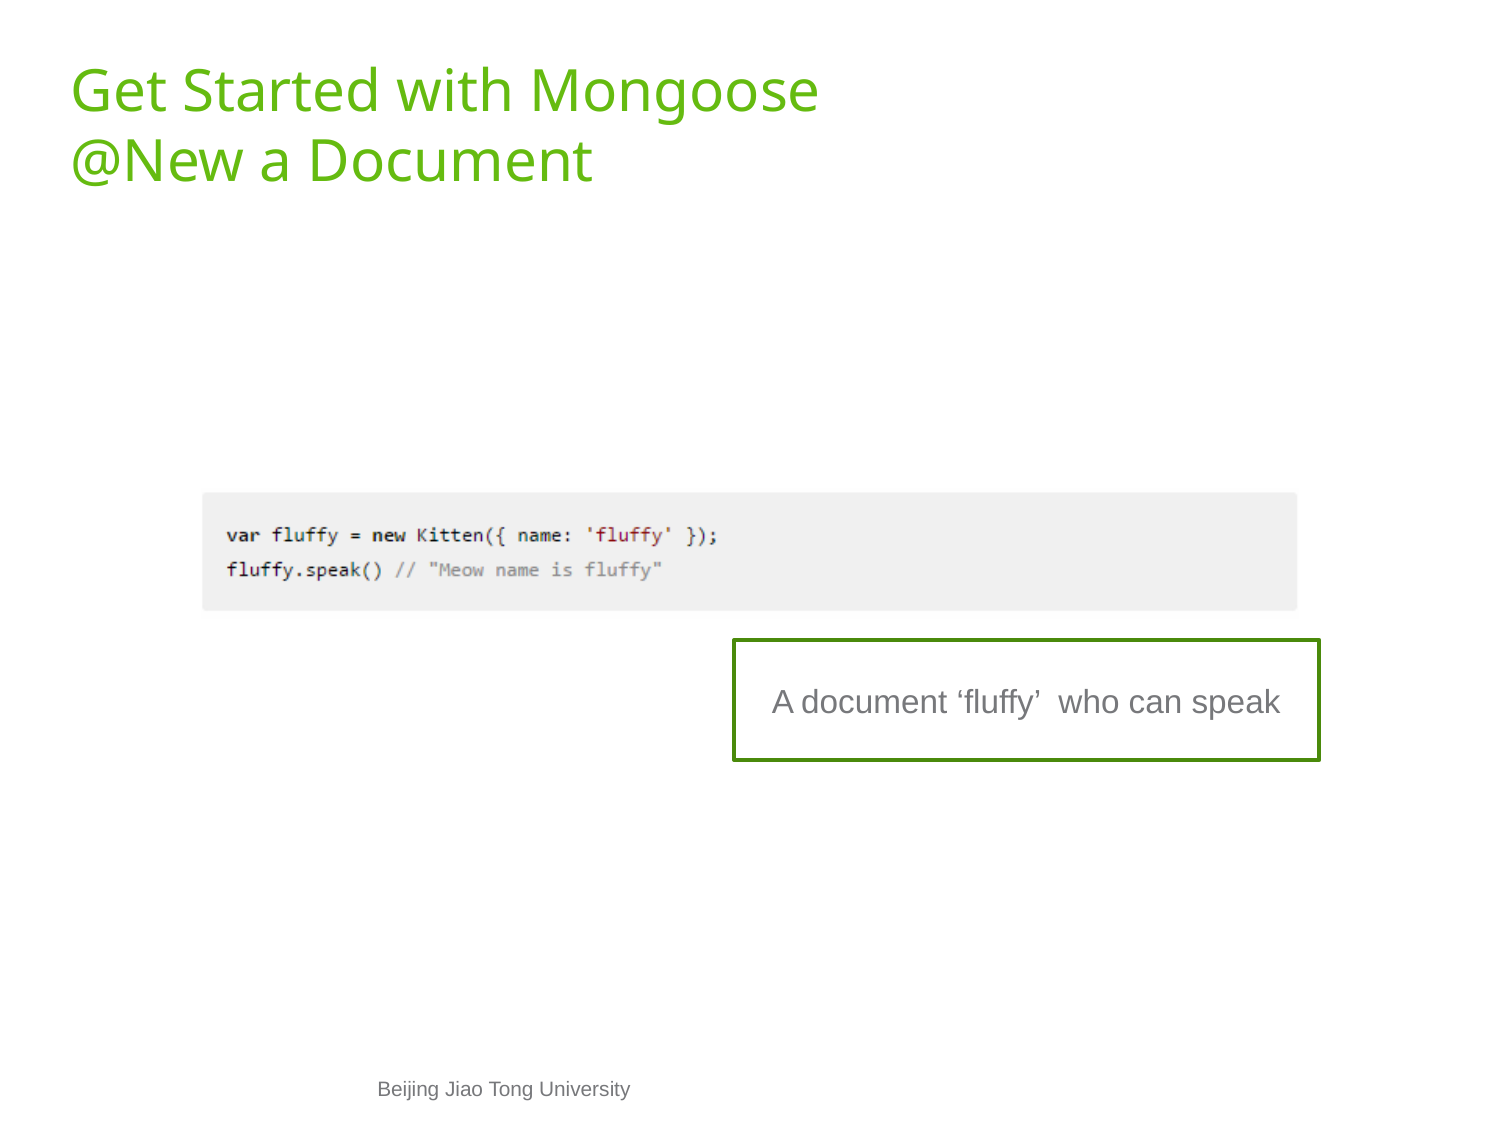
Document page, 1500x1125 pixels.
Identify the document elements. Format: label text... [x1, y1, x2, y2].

list Beijing Jiao Tong University [263, 1075, 751, 1120]
text_box A document ‘fluffy’ who can speak [732, 638, 1321, 762]
picture [201, 488, 1299, 619]
title Get Started with Mongoose @New a Document [70, 52, 1430, 139]
